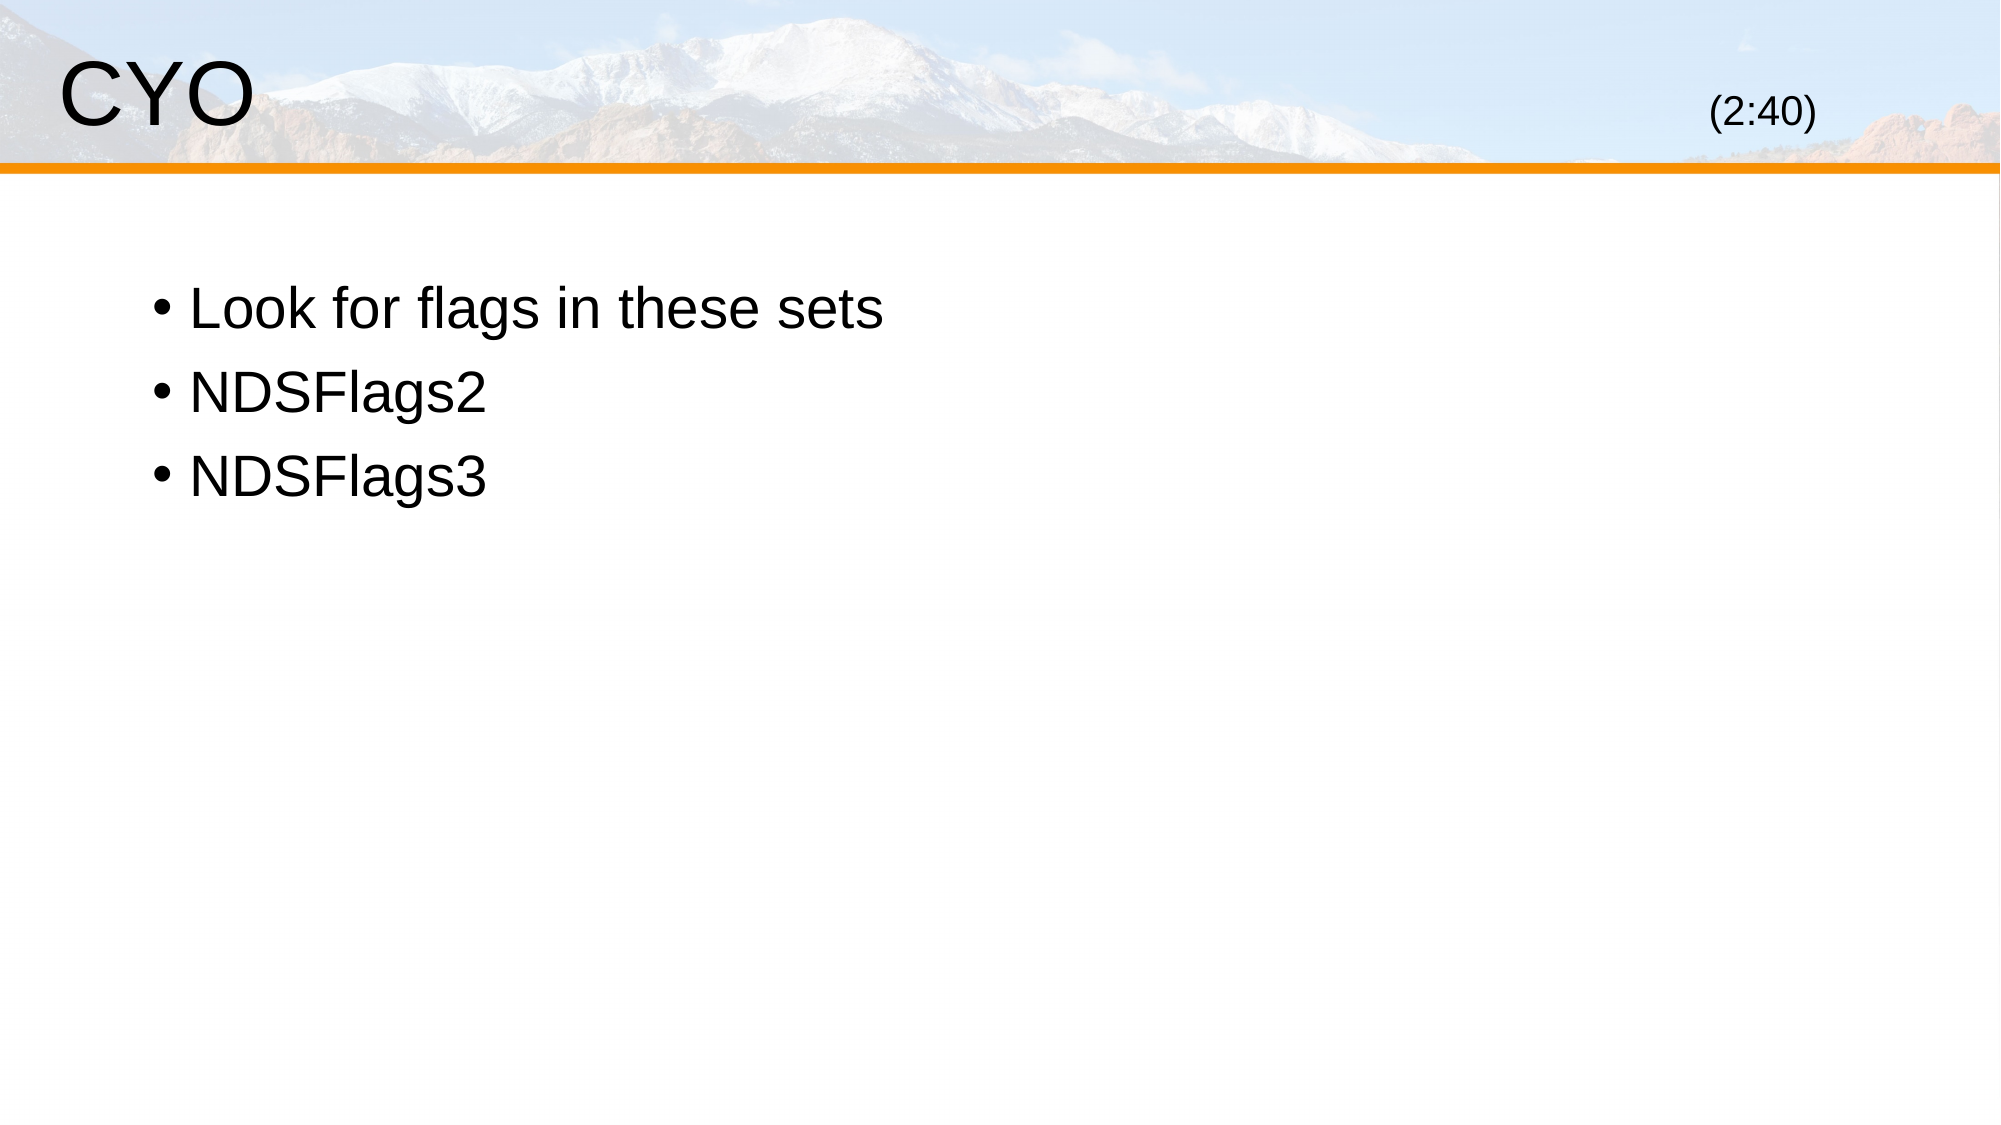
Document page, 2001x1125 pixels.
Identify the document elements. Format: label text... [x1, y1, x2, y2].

title CYO (2:40) [43, 3, 1953, 188]
list Look for flags in these sets NDSFlags2 NDSFlags3 [137, 270, 1863, 985]
picture [0, 0, 2000, 1125]
